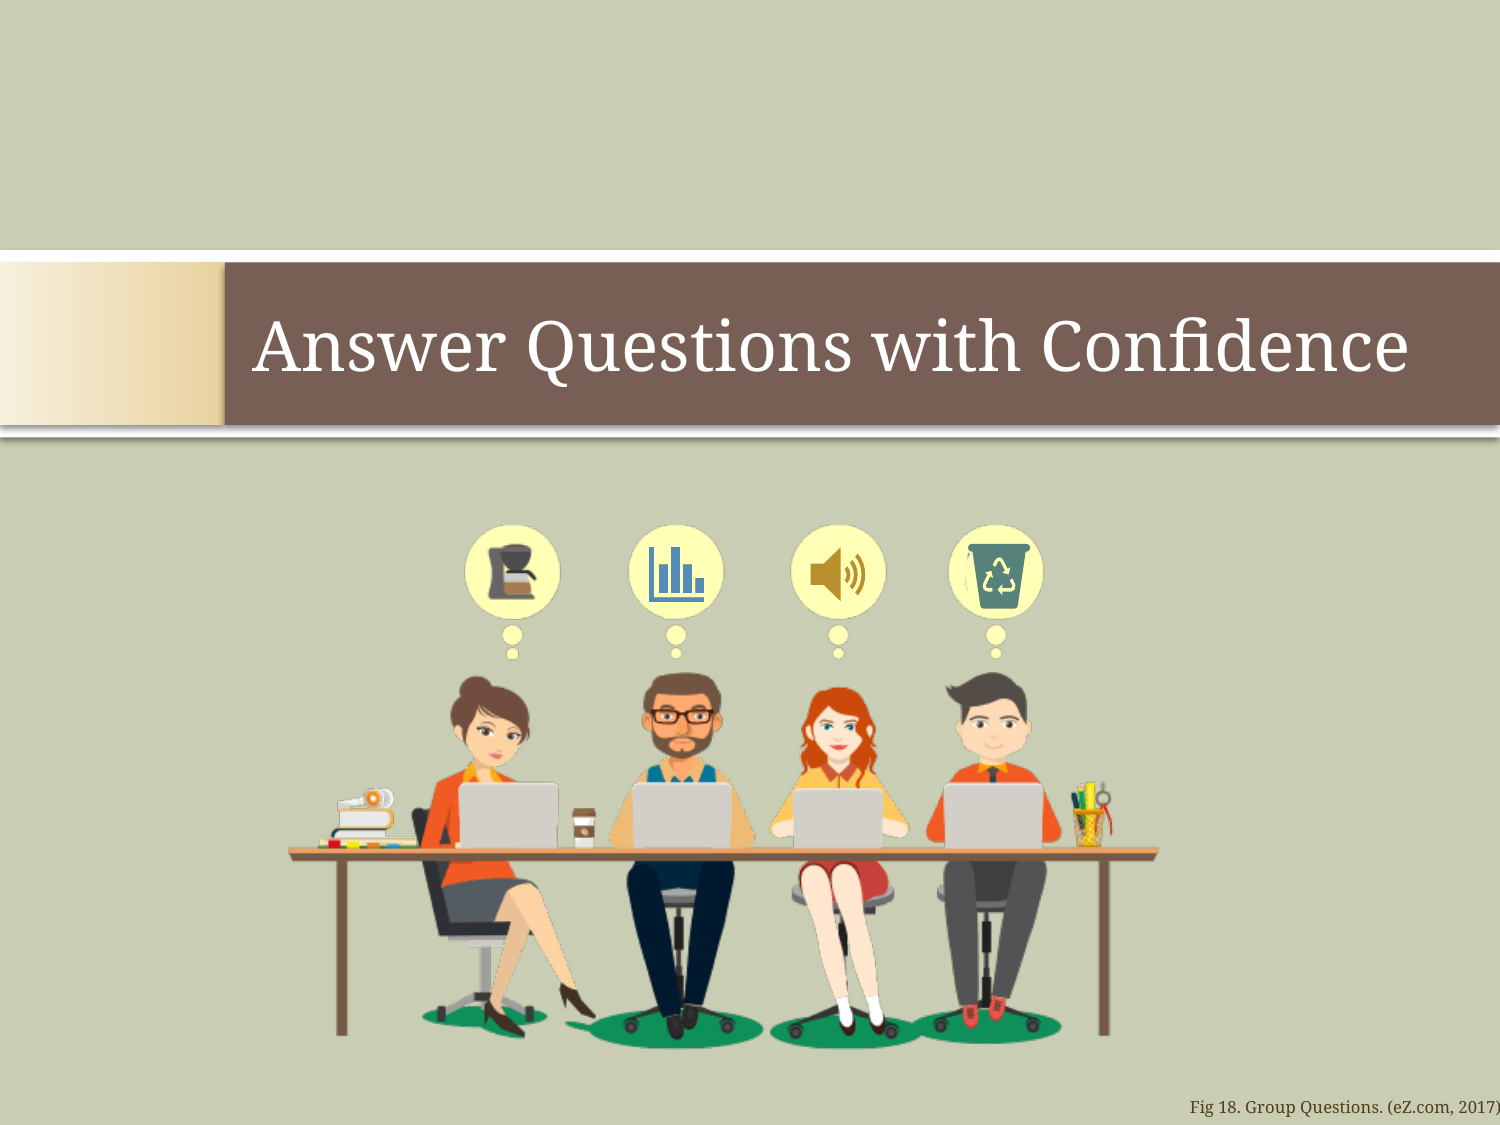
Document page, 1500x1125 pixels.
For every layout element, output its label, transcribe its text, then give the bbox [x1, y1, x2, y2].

title Answer Questions with Confidence [237, 262, 1500, 425]
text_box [287, 524, 1160, 1050]
text_box Fig 18. Group Questions. (eZ.com, 2017) [1174, 1089, 1500, 1125]
